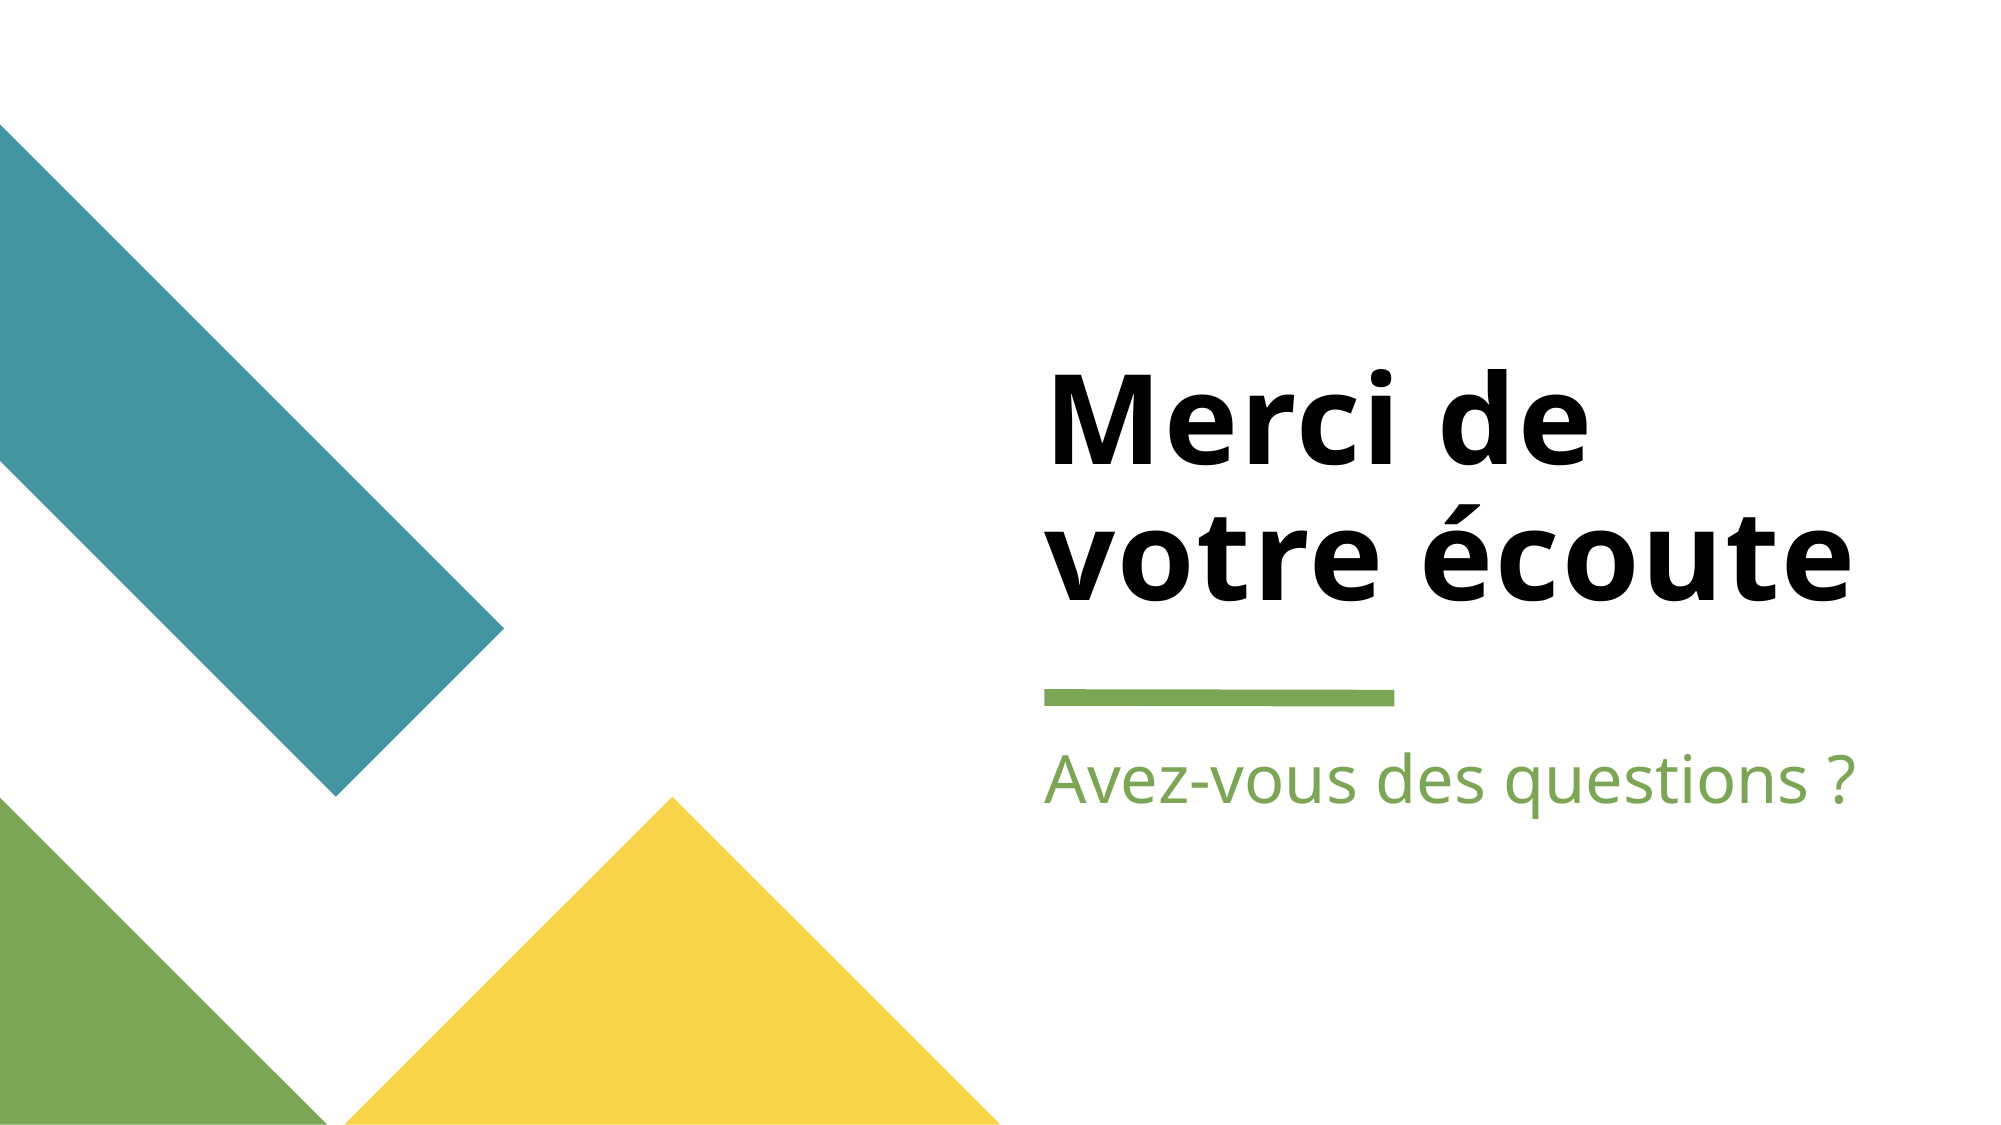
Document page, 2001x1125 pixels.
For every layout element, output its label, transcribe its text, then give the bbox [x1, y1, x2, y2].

list Avez-vous des questions ? [1044, 746, 1946, 903]
title Merci de votre écoute [1044, 378, 1946, 627]
